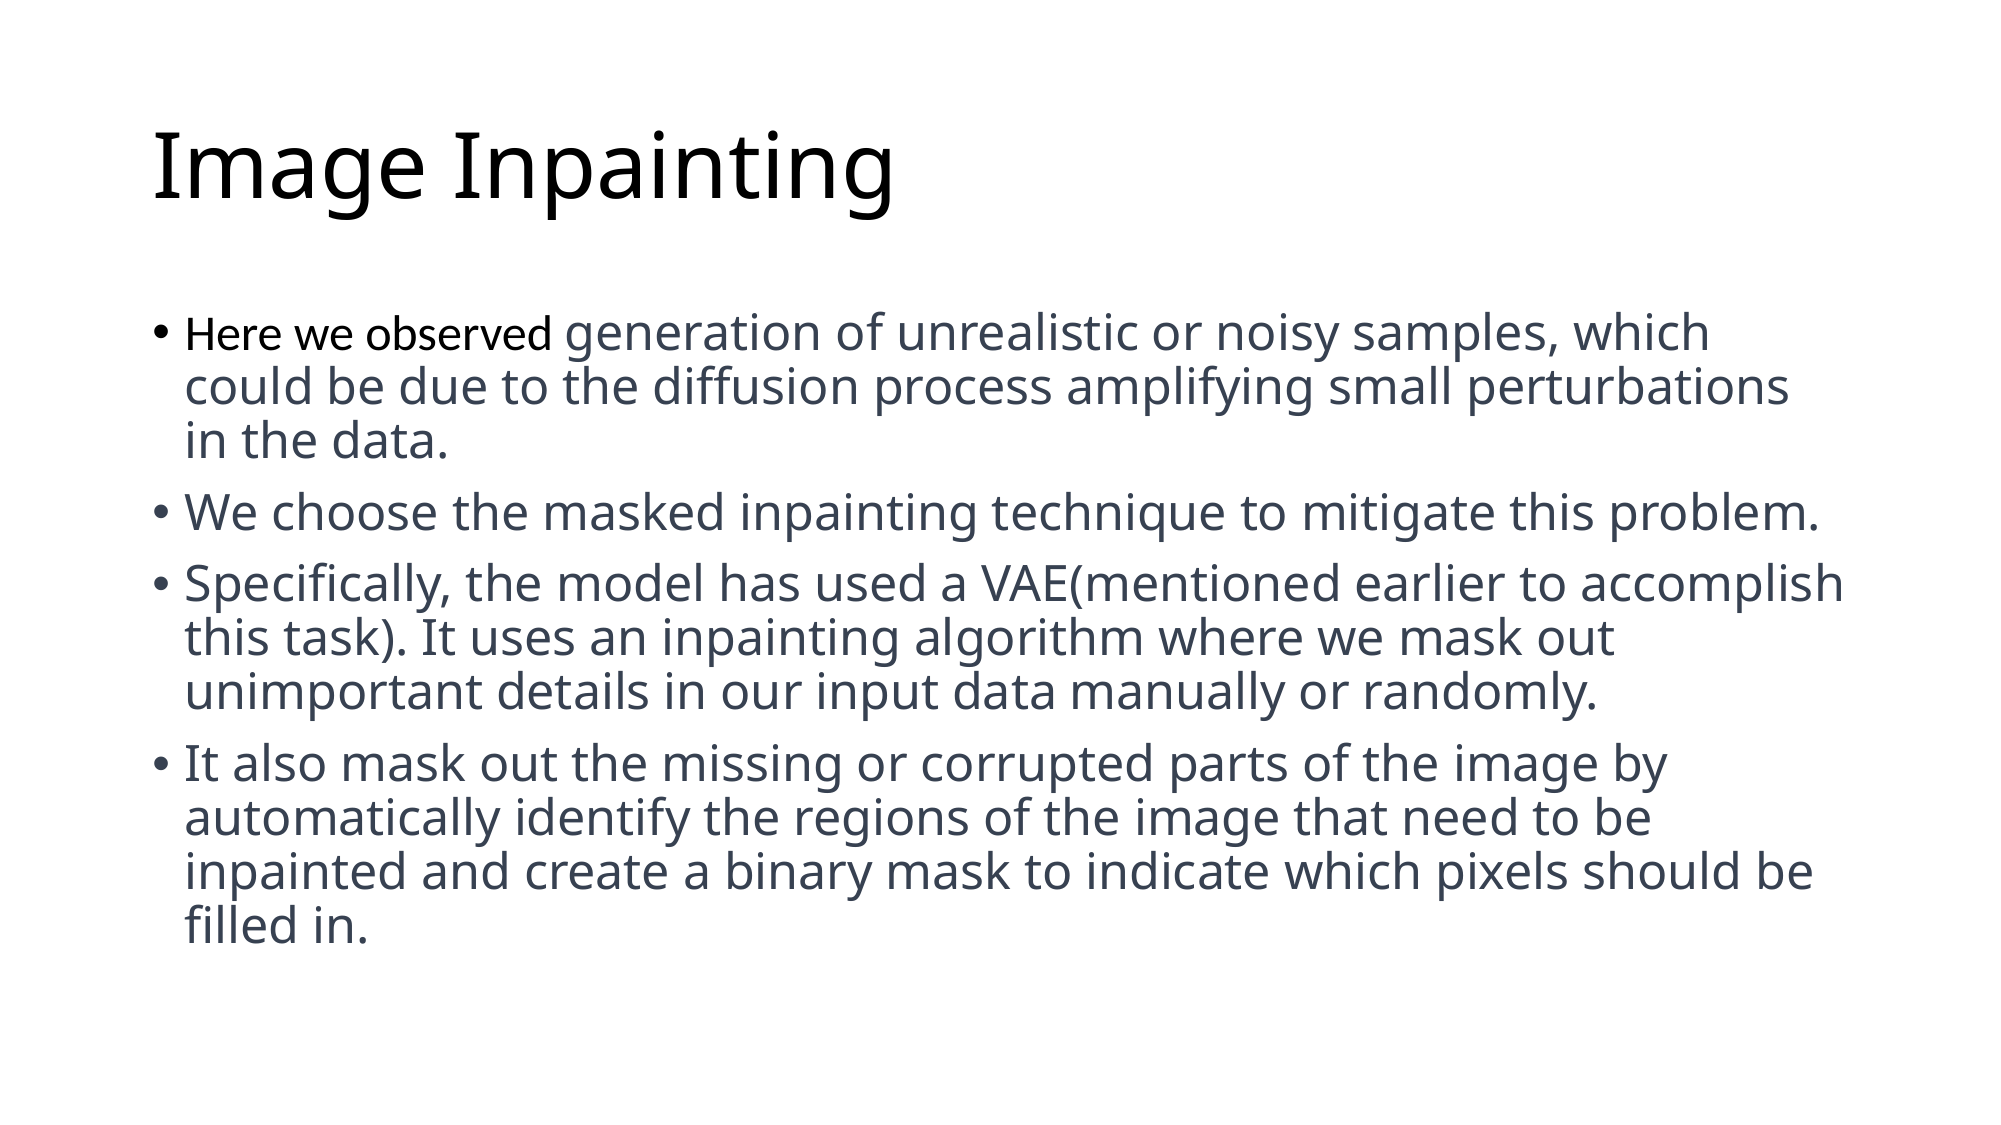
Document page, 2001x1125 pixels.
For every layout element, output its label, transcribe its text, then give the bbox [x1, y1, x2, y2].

title Image Inpainting [137, 59, 1863, 278]
list Here we observed generation of unrealistic or noisy samples, which could be due to the diffusion process amplifying small perturbations in the data. We choose the masked inpainting technique to mitigate this problem. Specifically, the model has used a VAE(mentioned earlier to accomplish this task). It uses an inpainting algorithm where we mask out unimportant details in our input data manually or randomly. It also mask out the missing or corrupted parts of the image by automatically identify the regions of the image that need to be inpainted and create a binary mask to indicate which pixels should be filled in. [137, 299, 1863, 1014]
